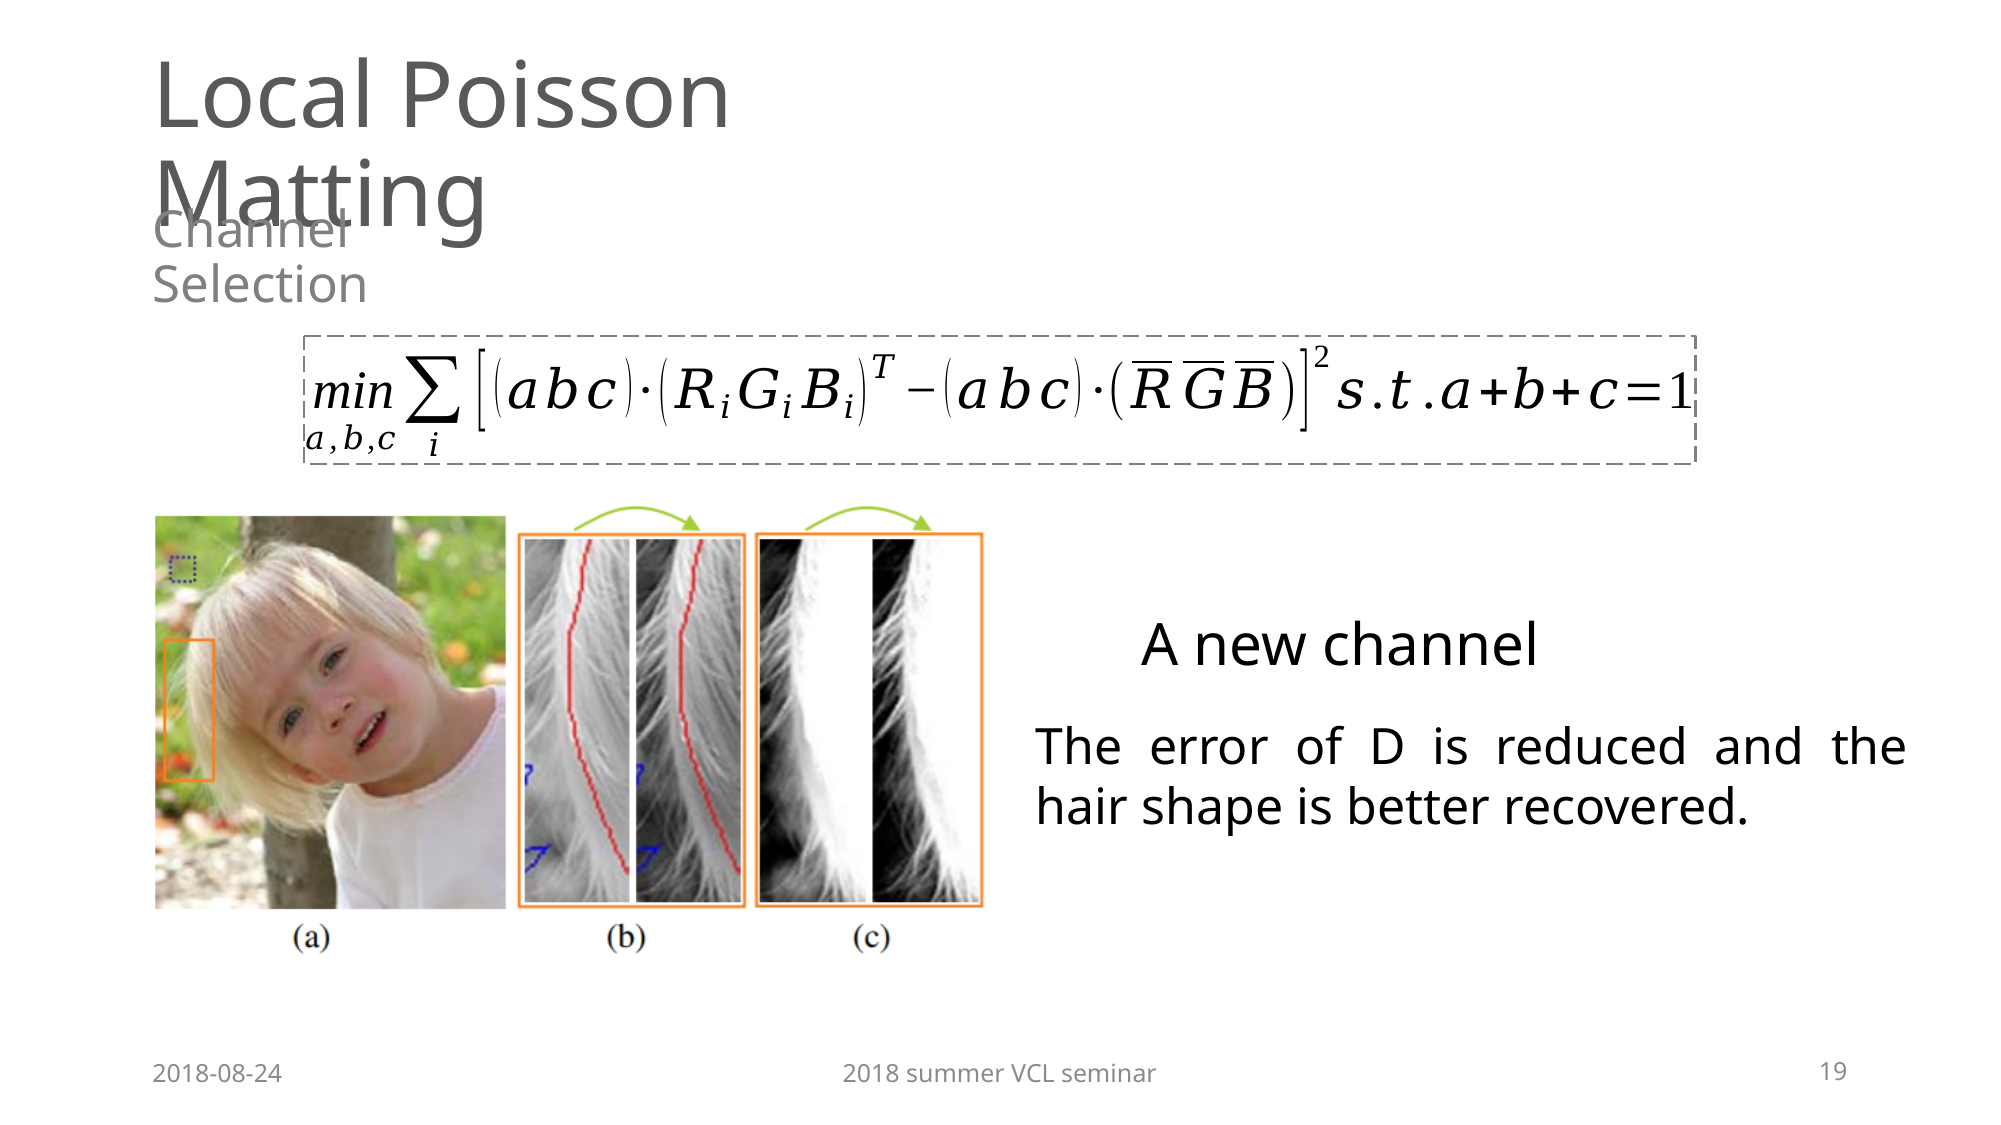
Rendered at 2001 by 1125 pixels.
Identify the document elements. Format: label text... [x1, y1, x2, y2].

text_box Channel Selection [137, 194, 588, 322]
footer 2018 summer VCL seminar [662, 1042, 1338, 1103]
slide_number 19 [1412, 1042, 1863, 1103]
picture [131, 487, 1022, 985]
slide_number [137, 1042, 588, 1103]
title Local Poisson Matting [137, 83, 1000, 211]
text_box The error of D is reduced and the hair shape is better recovered. [1022, 706, 1924, 842]
